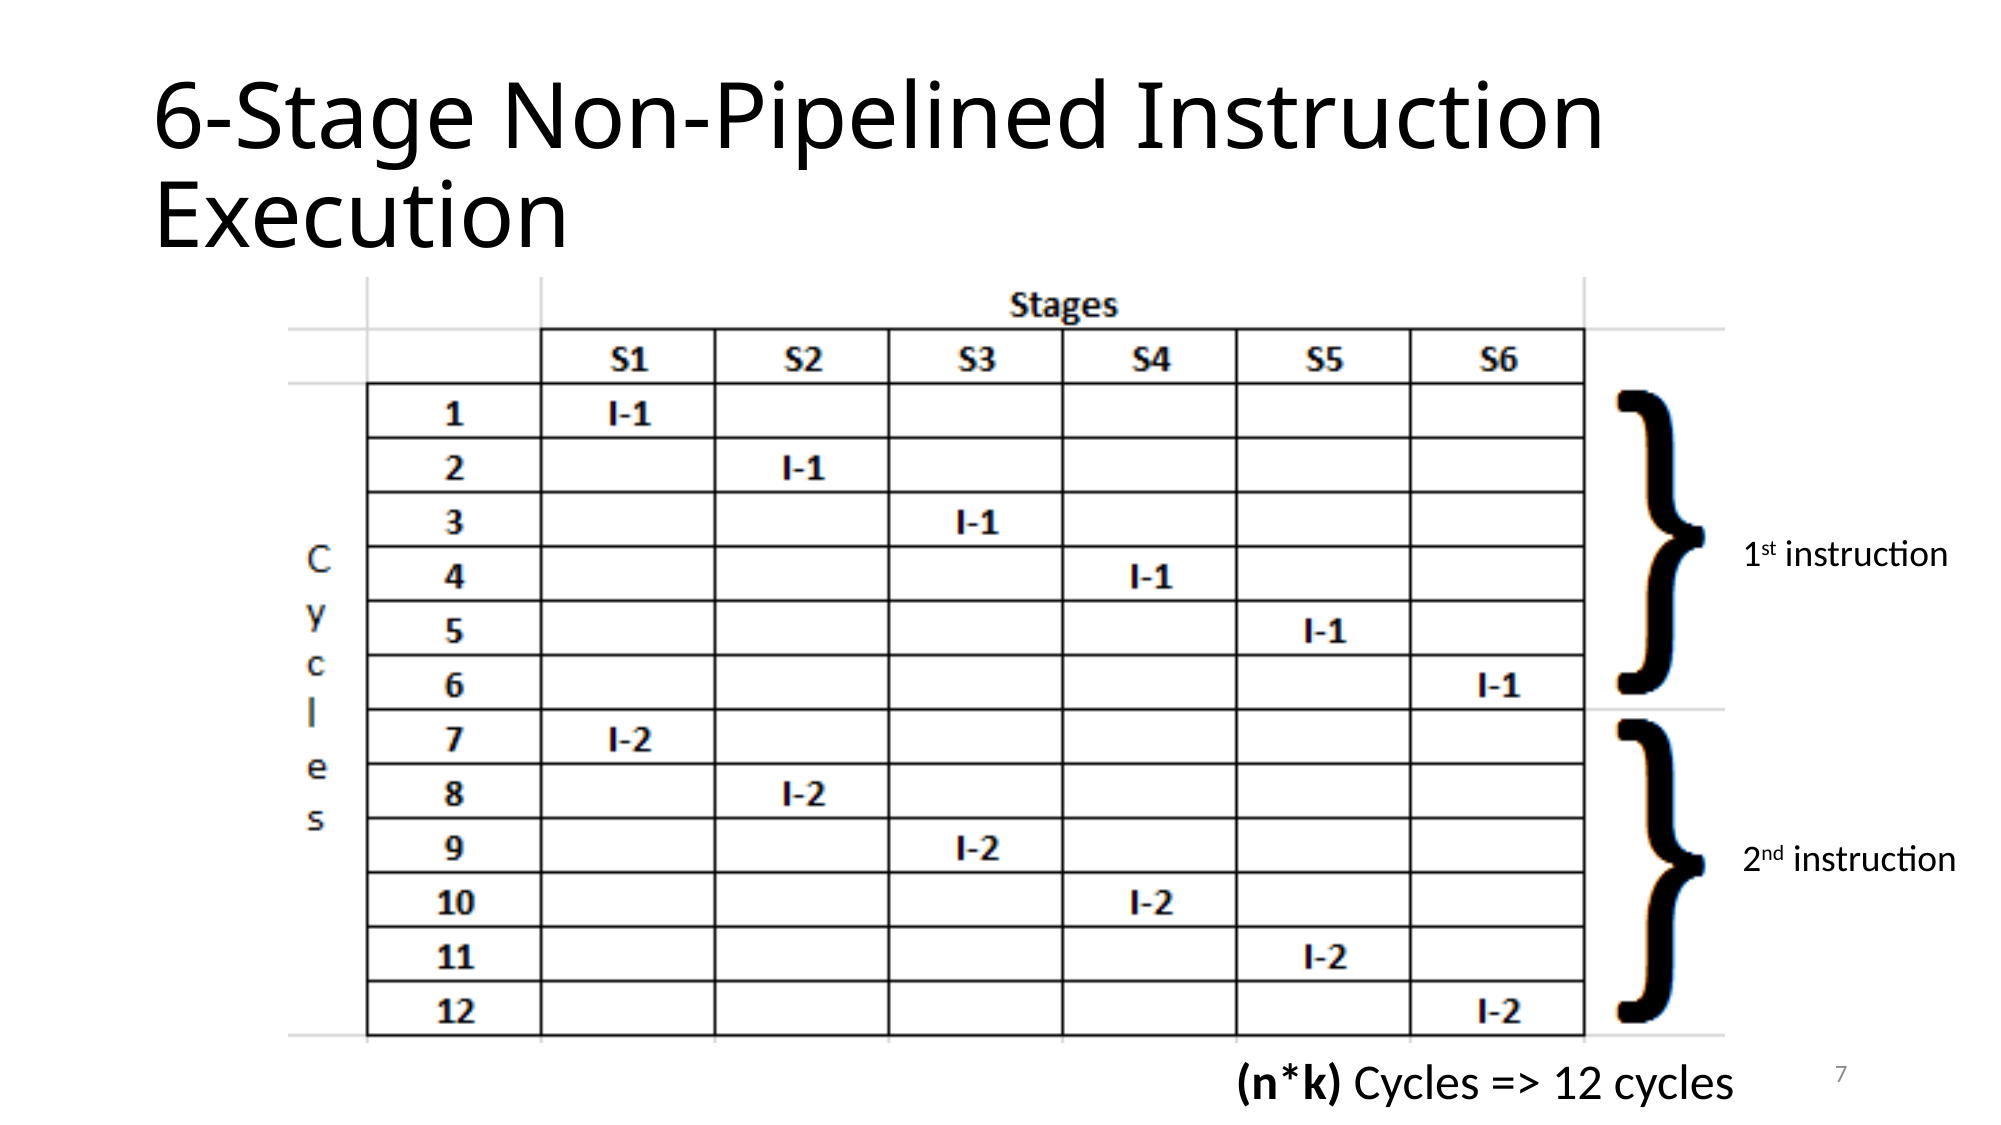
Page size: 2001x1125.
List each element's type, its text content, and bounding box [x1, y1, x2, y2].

slide_number 7 [1750, 1042, 1863, 1103]
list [288, 277, 1725, 1043]
text_box 1st instruction [1727, 521, 1965, 582]
title 6-Stage Non-Pipelined Instruction Execution [137, 59, 1863, 278]
text_box (n*k) Cycles => 12 cycles [1221, 1041, 1750, 1117]
text_box 2nd instruction [1727, 826, 1972, 887]
